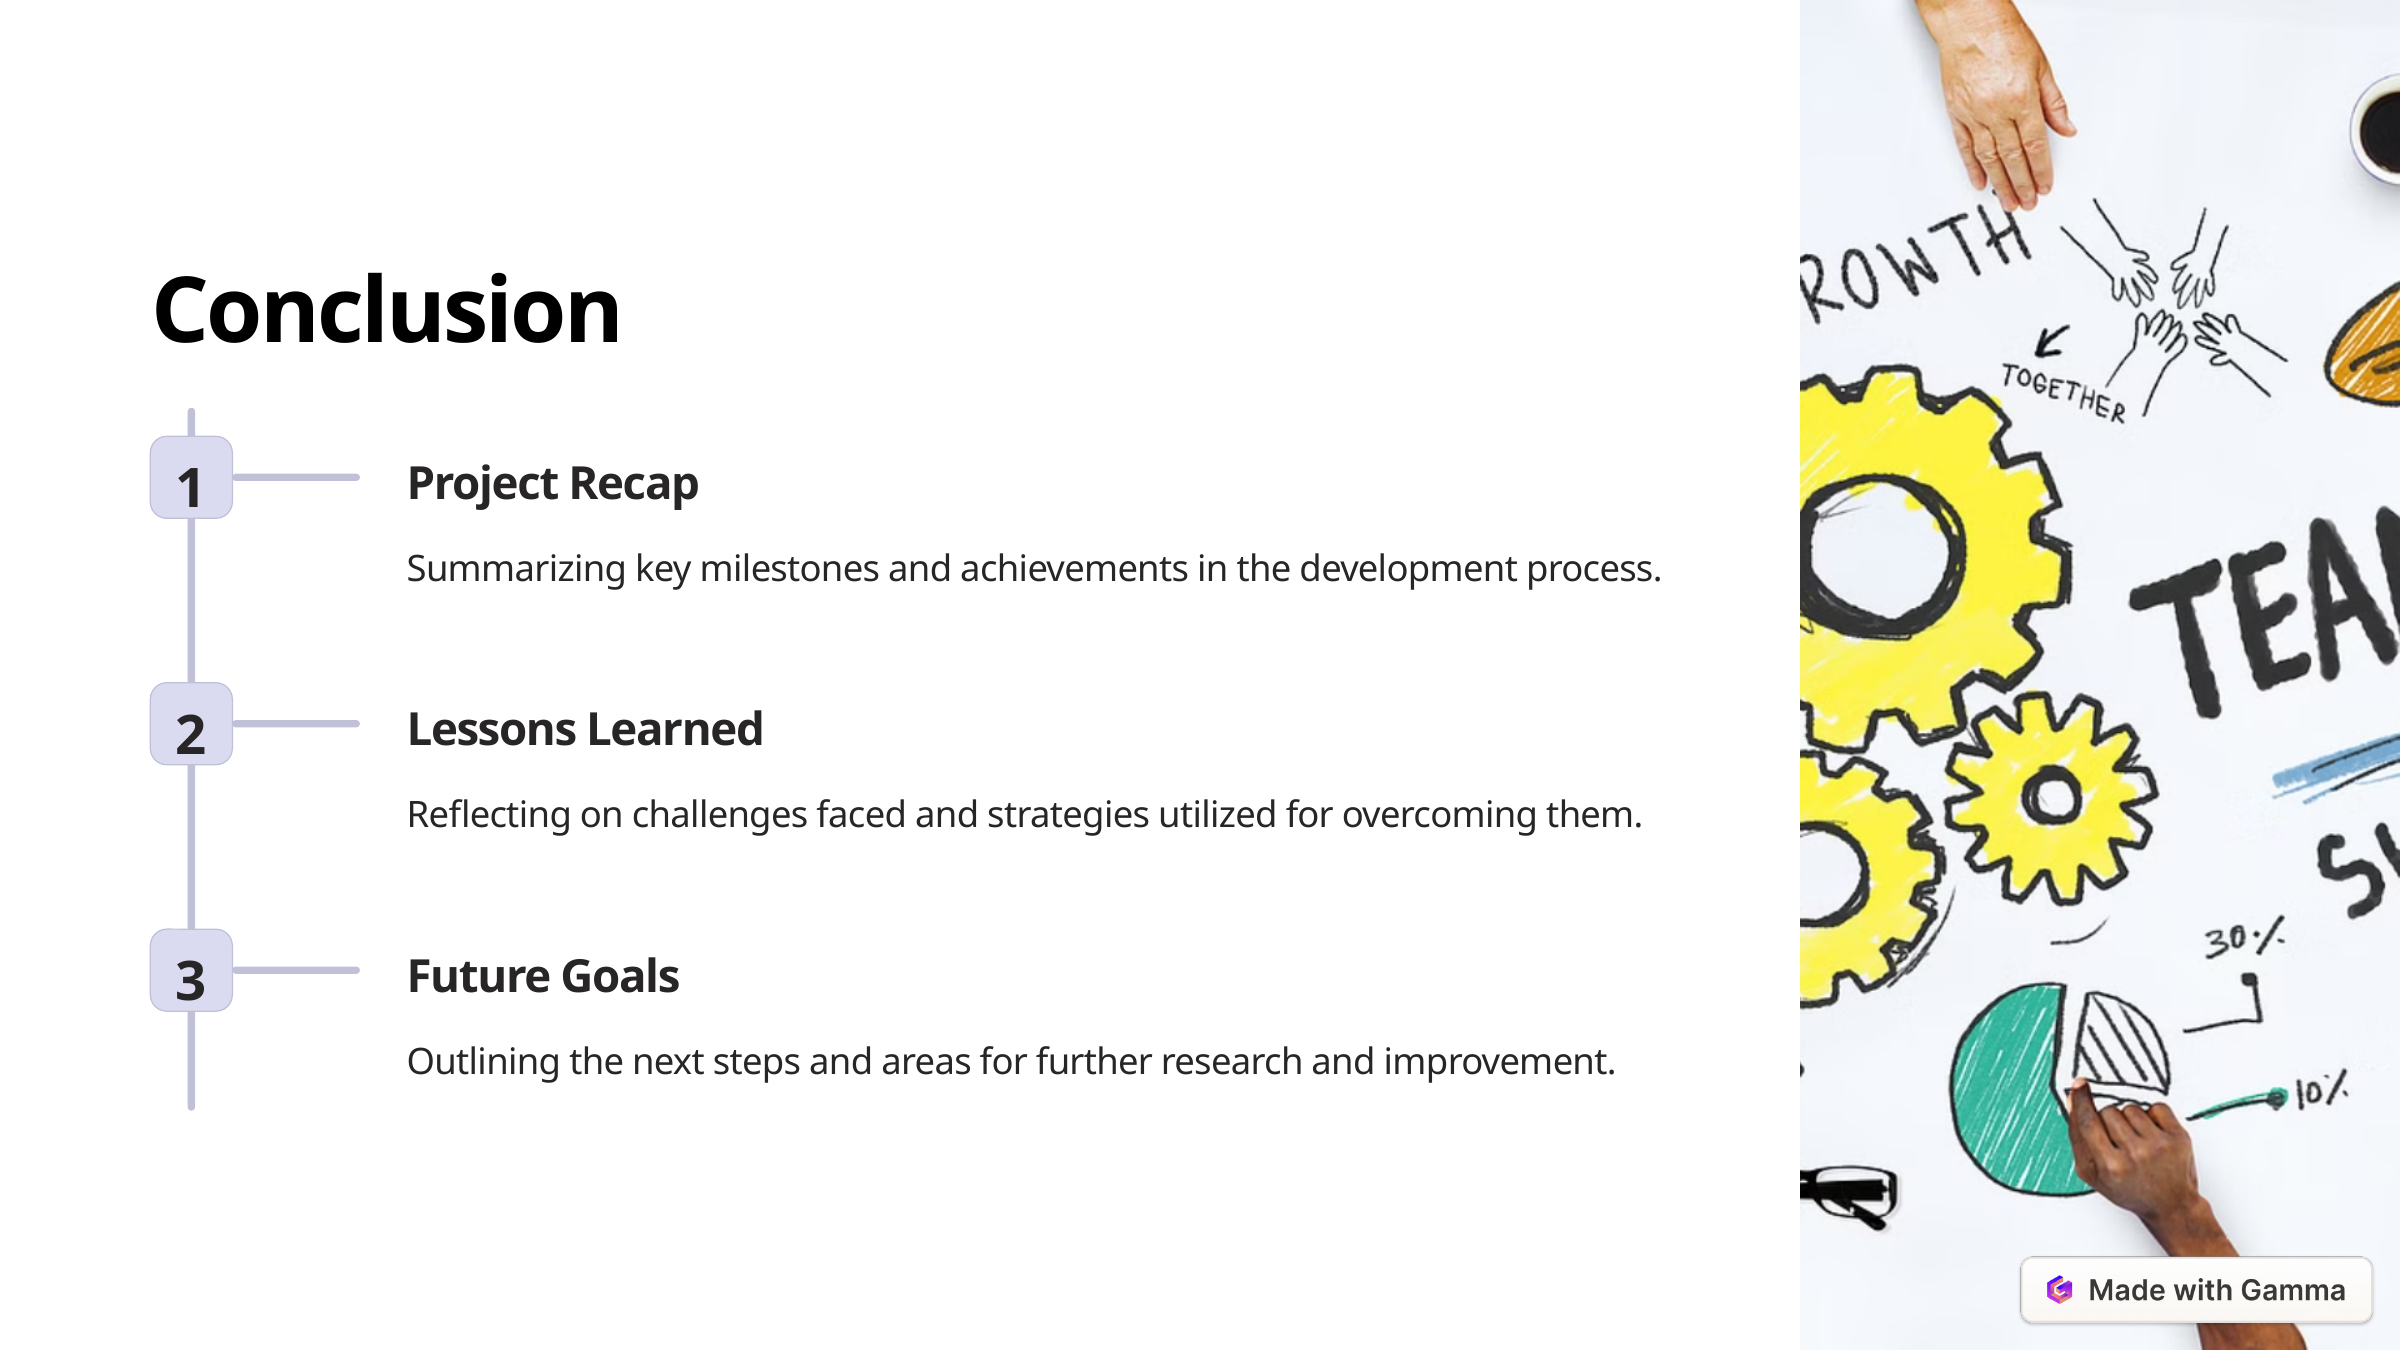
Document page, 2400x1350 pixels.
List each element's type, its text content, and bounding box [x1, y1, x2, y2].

text_box [233, 966, 360, 974]
text_box Outlining the next steps and areas for further research and improvement. [391, 1015, 1664, 1075]
text_box 3 [173, 936, 209, 1005]
text_box Future Goals [391, 937, 848, 994]
text_box 1 [178, 443, 205, 512]
text_box [0, 0, 1799, 1350]
text_box [150, 436, 233, 519]
text_box [233, 473, 360, 481]
text_box [233, 720, 360, 728]
text_box Reflecting on challenges faced and strategies utilized for overcoming them. [391, 769, 1664, 828]
text_box Summarizing key milestones and achievements in the development process. [391, 523, 1664, 582]
picture [1799, 0, 2400, 1350]
text_box [187, 765, 196, 929]
text_box [187, 1012, 196, 1111]
text_box Lessons Learned [391, 690, 848, 748]
text_box [150, 682, 233, 765]
text_box [187, 407, 196, 436]
text_box [150, 929, 233, 1012]
text_box Project Recap [391, 444, 848, 502]
text_box Conclusion [136, 239, 1048, 354]
text_box [187, 519, 196, 682]
text_box 2 [174, 689, 209, 758]
